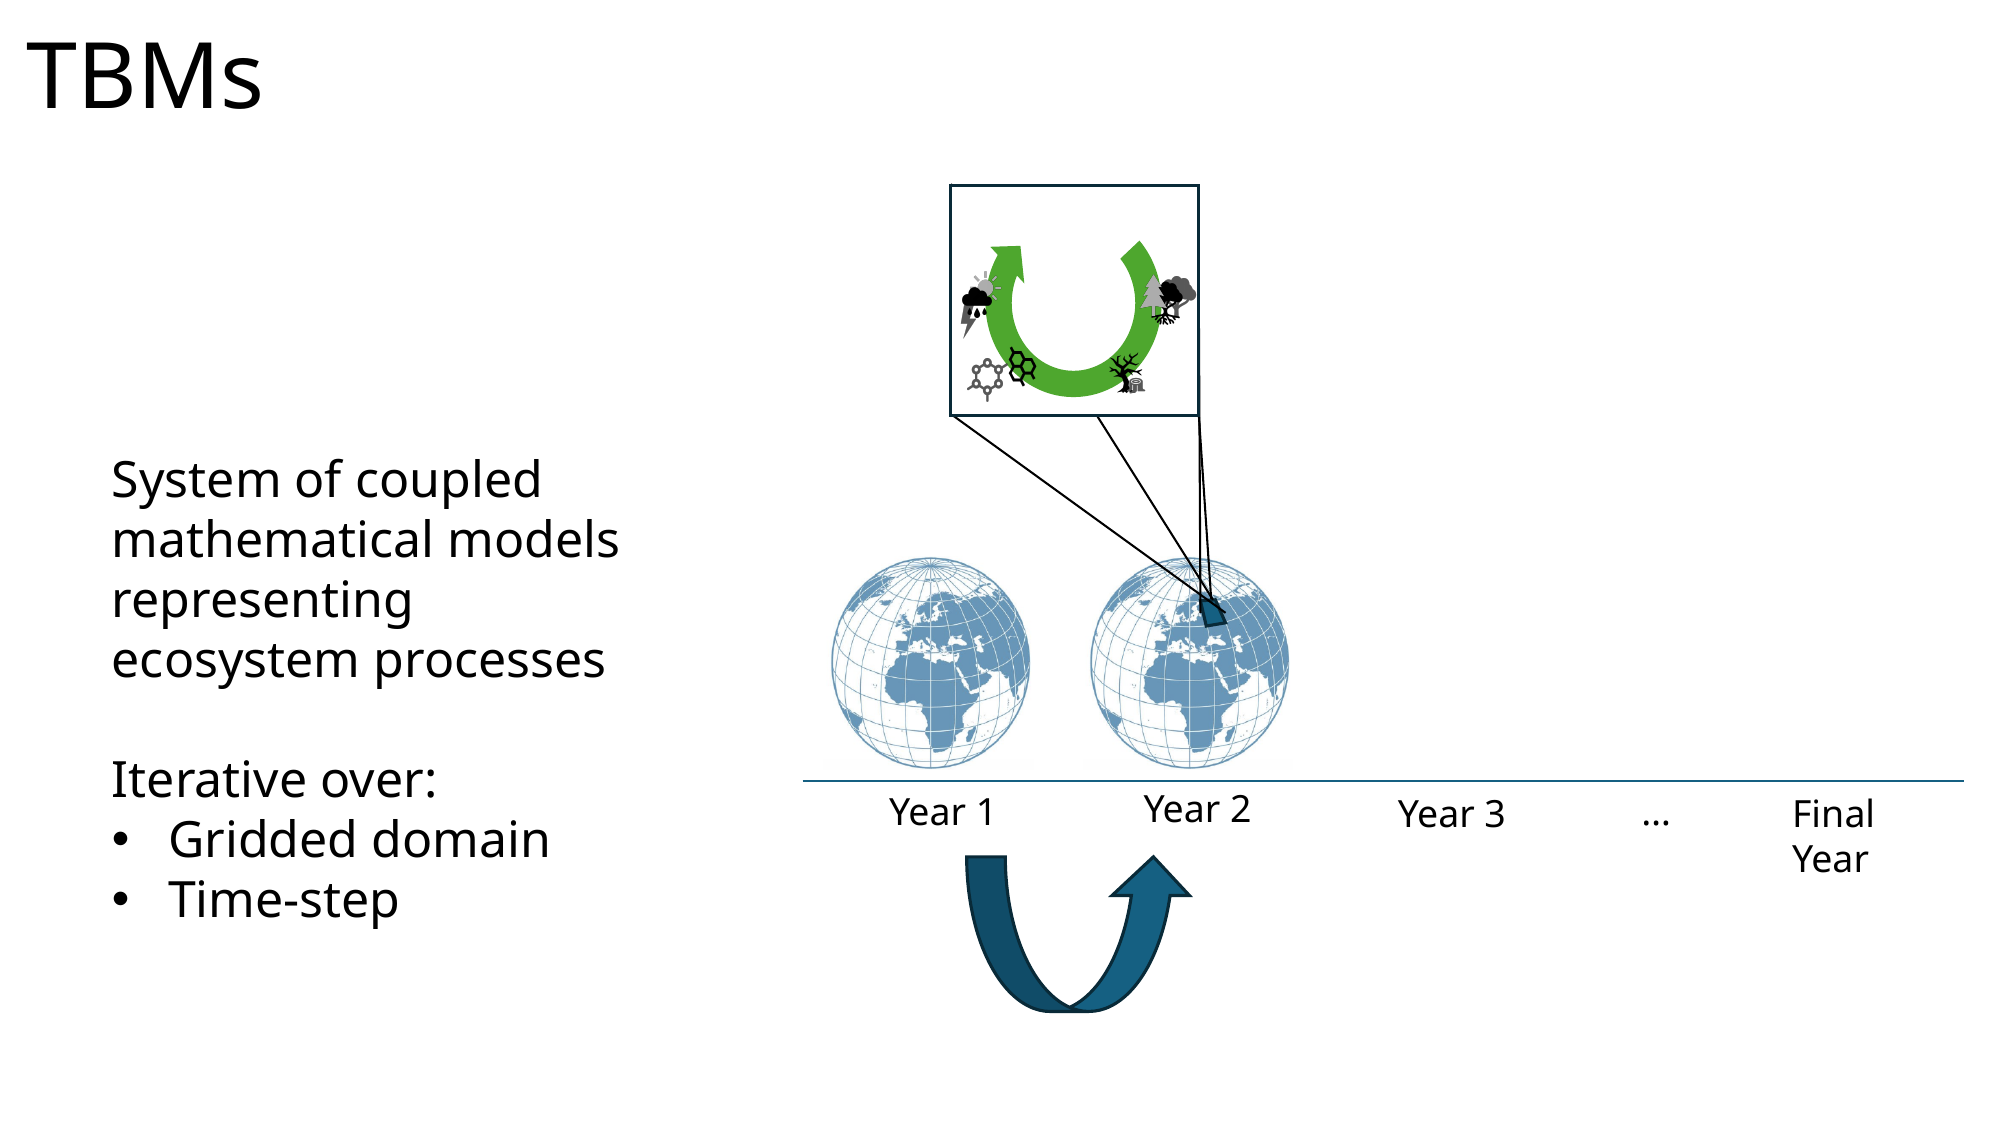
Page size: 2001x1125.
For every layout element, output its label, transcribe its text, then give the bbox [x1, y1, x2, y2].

text_box Year 3 [1383, 782, 1536, 843]
text_box [965, 854, 1193, 1014]
text_box Year 2 [1128, 782, 1282, 838]
text_box Final Year [1777, 782, 1972, 888]
text_box TBMs [11, 0, 1737, 188]
text_box System of coupled mathematical models representing ecosystem processes Iterative over: Gridded domain Time-step [97, 440, 653, 936]
text_box Year 1 [874, 782, 1027, 841]
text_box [950, 183, 1294, 771]
text_box … [1617, 782, 1695, 841]
picture [823, 544, 950, 770]
